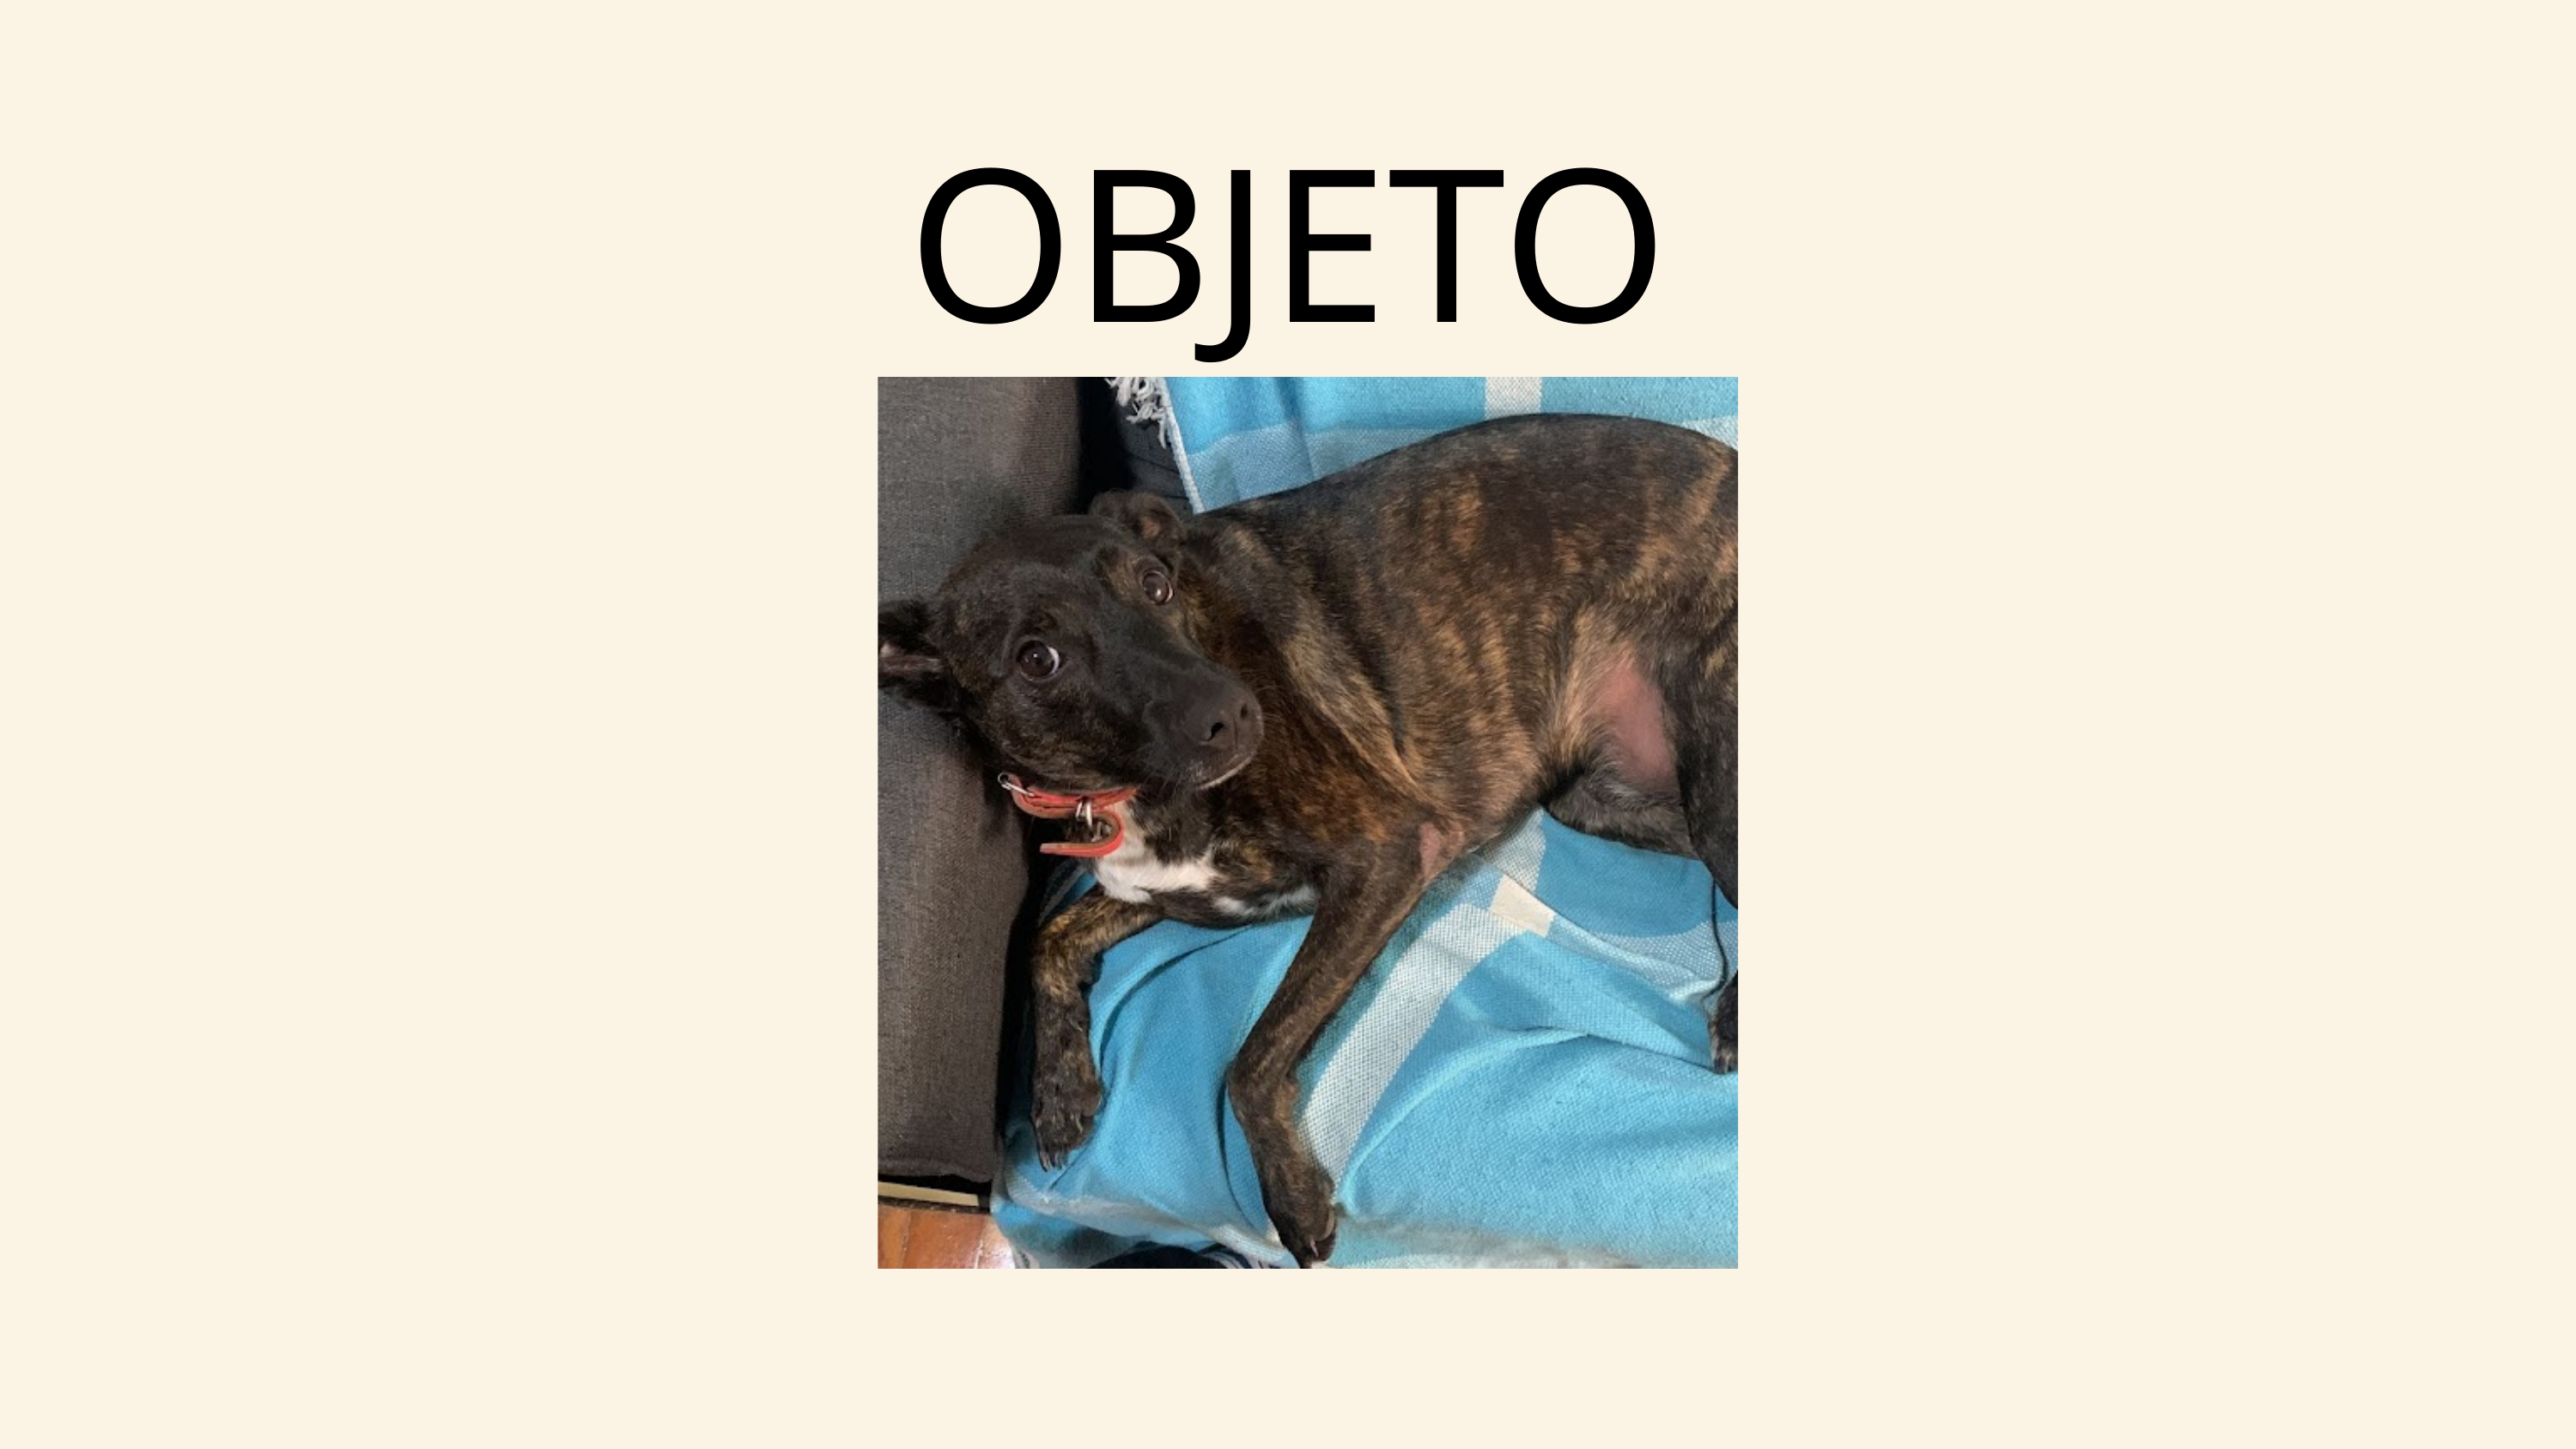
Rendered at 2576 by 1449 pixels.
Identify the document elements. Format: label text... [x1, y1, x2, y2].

text_box OBJETO [687, 152, 1889, 366]
picture [878, 377, 1739, 1269]
